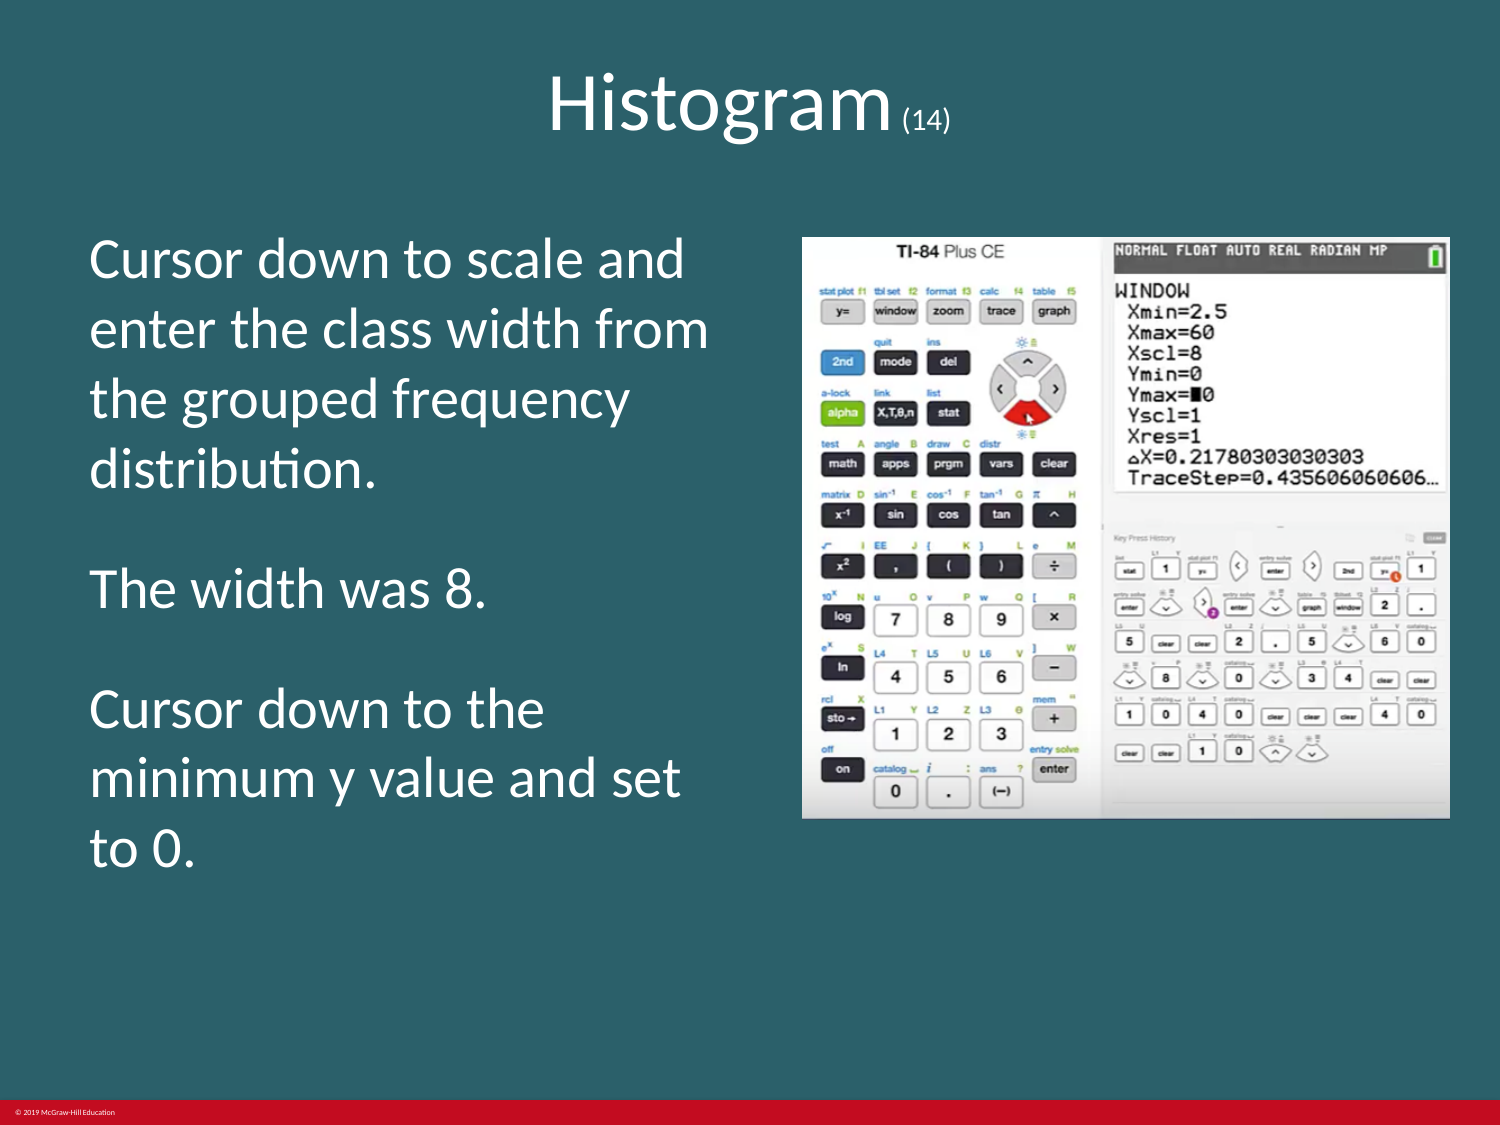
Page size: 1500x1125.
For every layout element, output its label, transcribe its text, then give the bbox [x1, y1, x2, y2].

title Histogram (14) [0, 0, 1500, 195]
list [802, 237, 1451, 820]
list Cursor down to scale and enter the class width from the grouped frequency distribution. The width was 8. Cursor down to the minimum y value and set to 0. [75, 212, 735, 1088]
